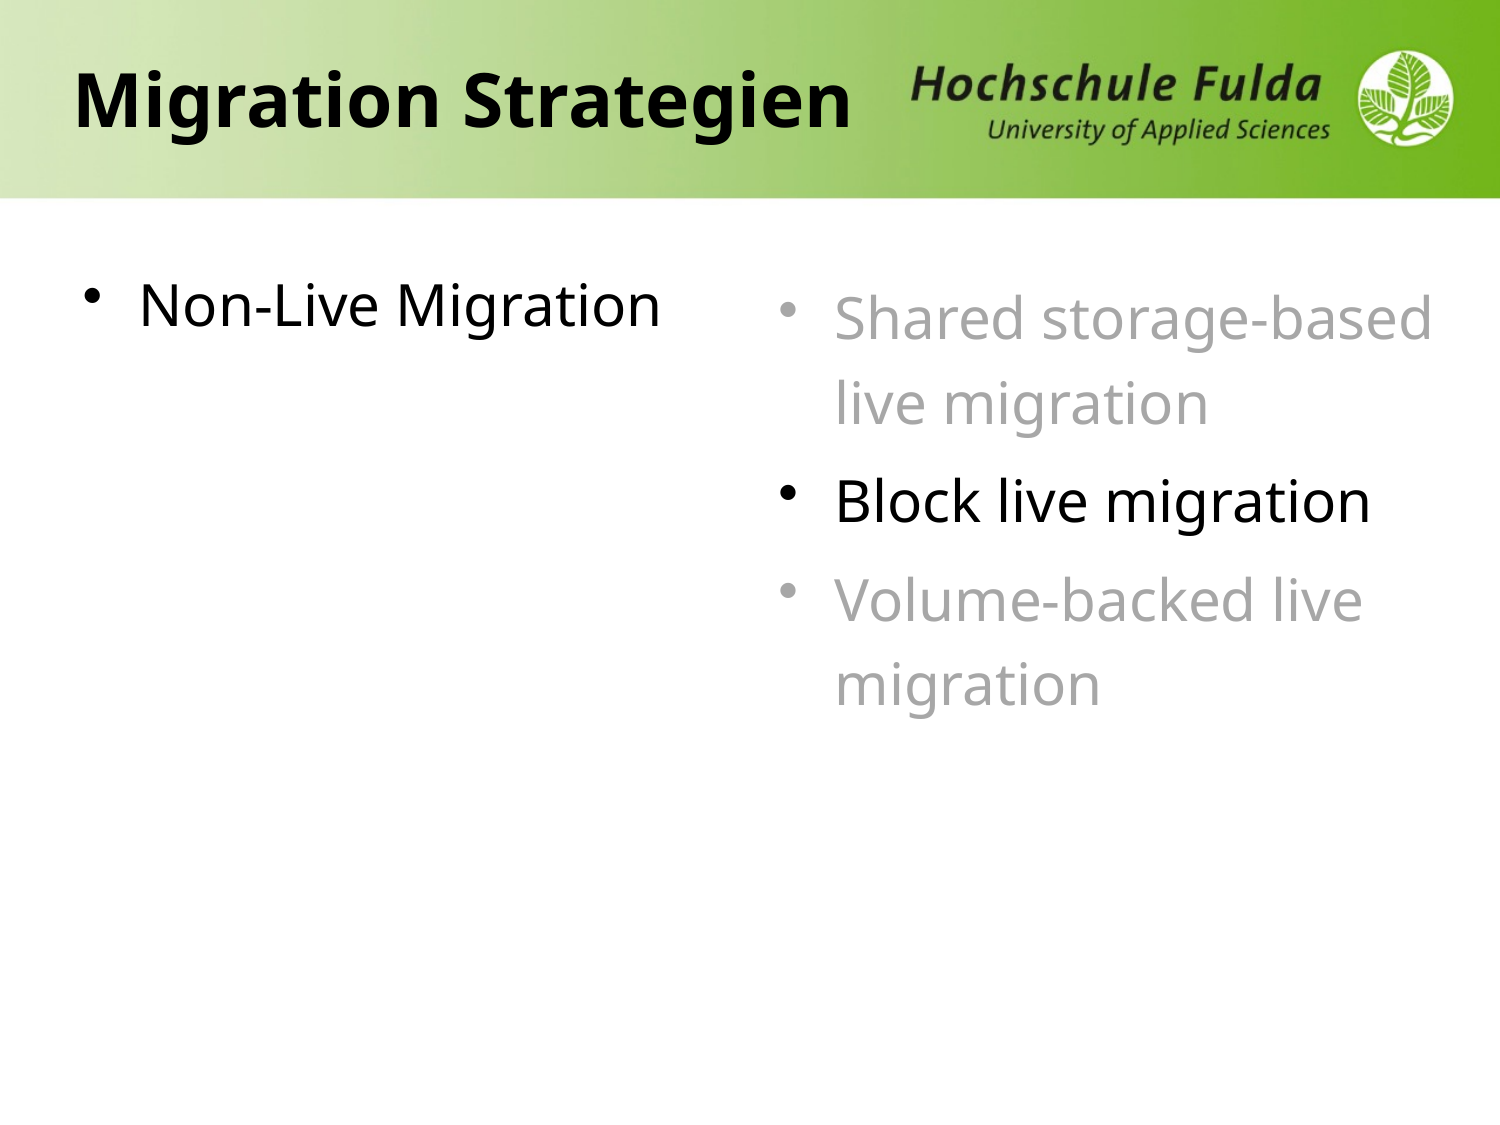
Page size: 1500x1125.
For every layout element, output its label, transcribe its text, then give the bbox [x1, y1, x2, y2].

text_box Shared storage-based live migration Block live migration Volume-backed live migration [770, 260, 1452, 1063]
picture [0, 0, 1500, 1125]
list Non-Live Migration [74, 259, 757, 1063]
text_box Migration Strategien [0, 0, 893, 196]
